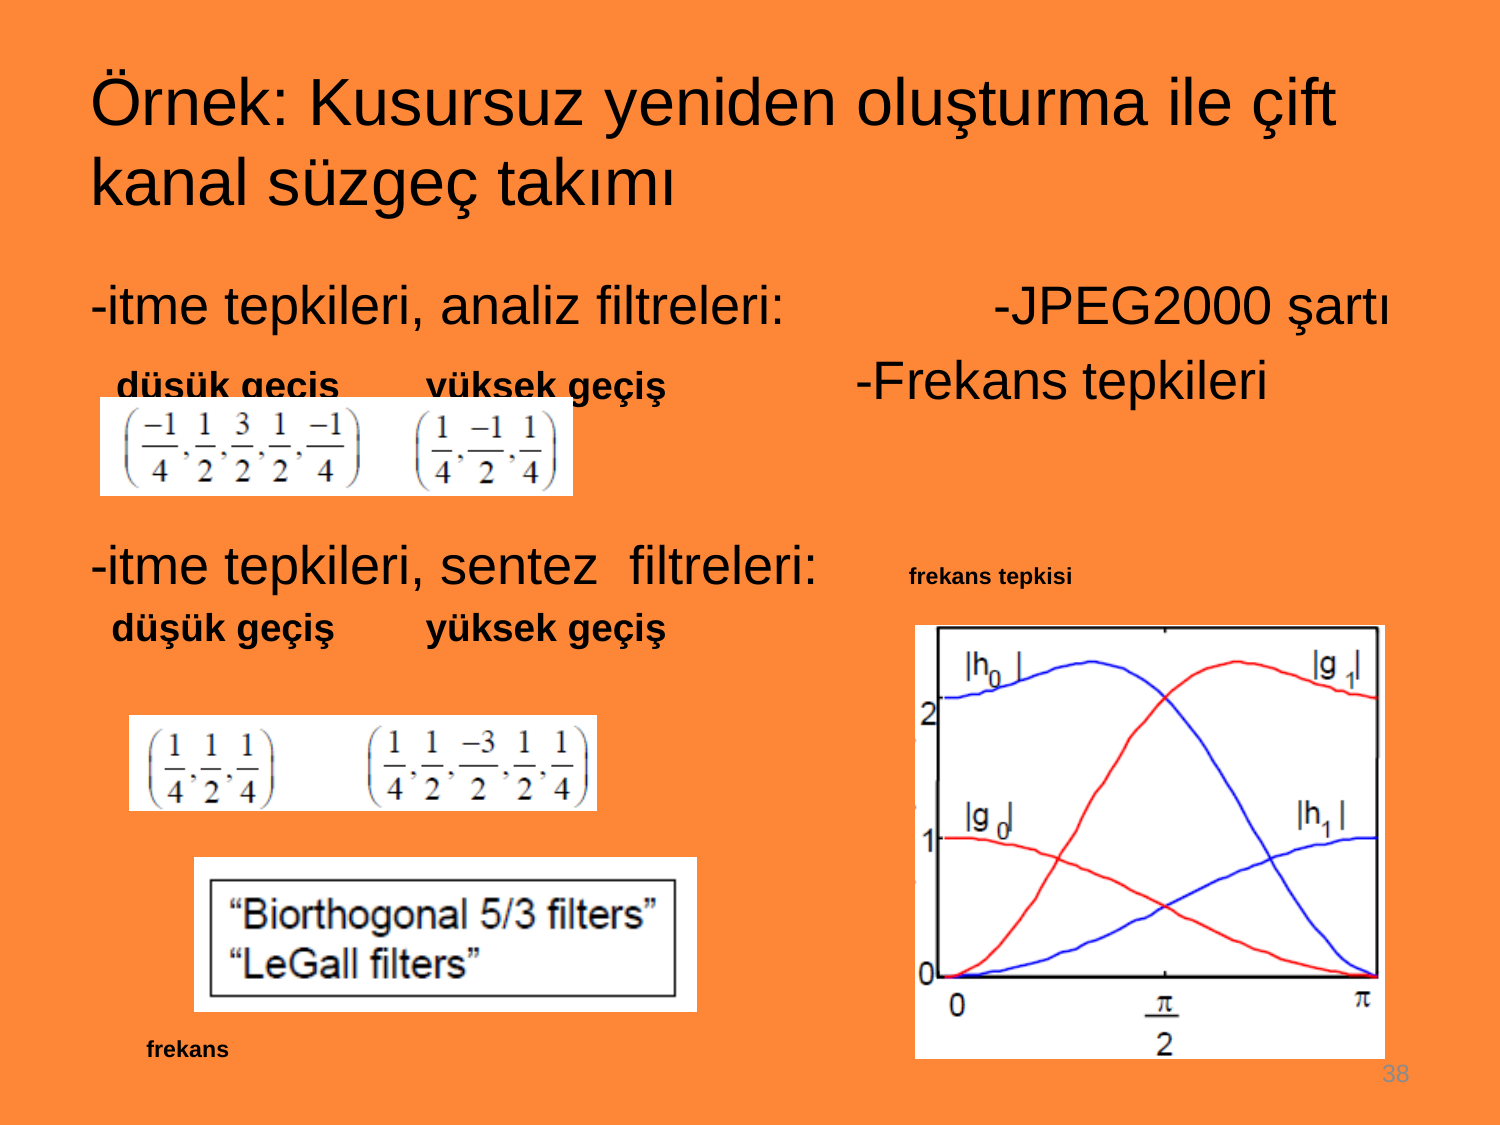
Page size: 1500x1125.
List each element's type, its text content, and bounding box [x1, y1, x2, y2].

picture [194, 857, 697, 1012]
picture [100, 396, 573, 496]
title Örnek: Kusursuz yeniden oluşturma ile çift kanal süzgeç takımı [75, 45, 1425, 233]
picture [915, 625, 1385, 1059]
picture [129, 714, 597, 811]
list -itme tepkileri, analiz filtreleri: -JPEG2000 şartı düşük geçiş yüksek geçiş -Frekans tepkileri -itme tepkileri, sentez filtreleri: frekans tepkisi düşük geçiş yüksek geçiş frekans [75, 262, 1425, 1125]
slide_number 38 [1074, 1042, 1425, 1103]
